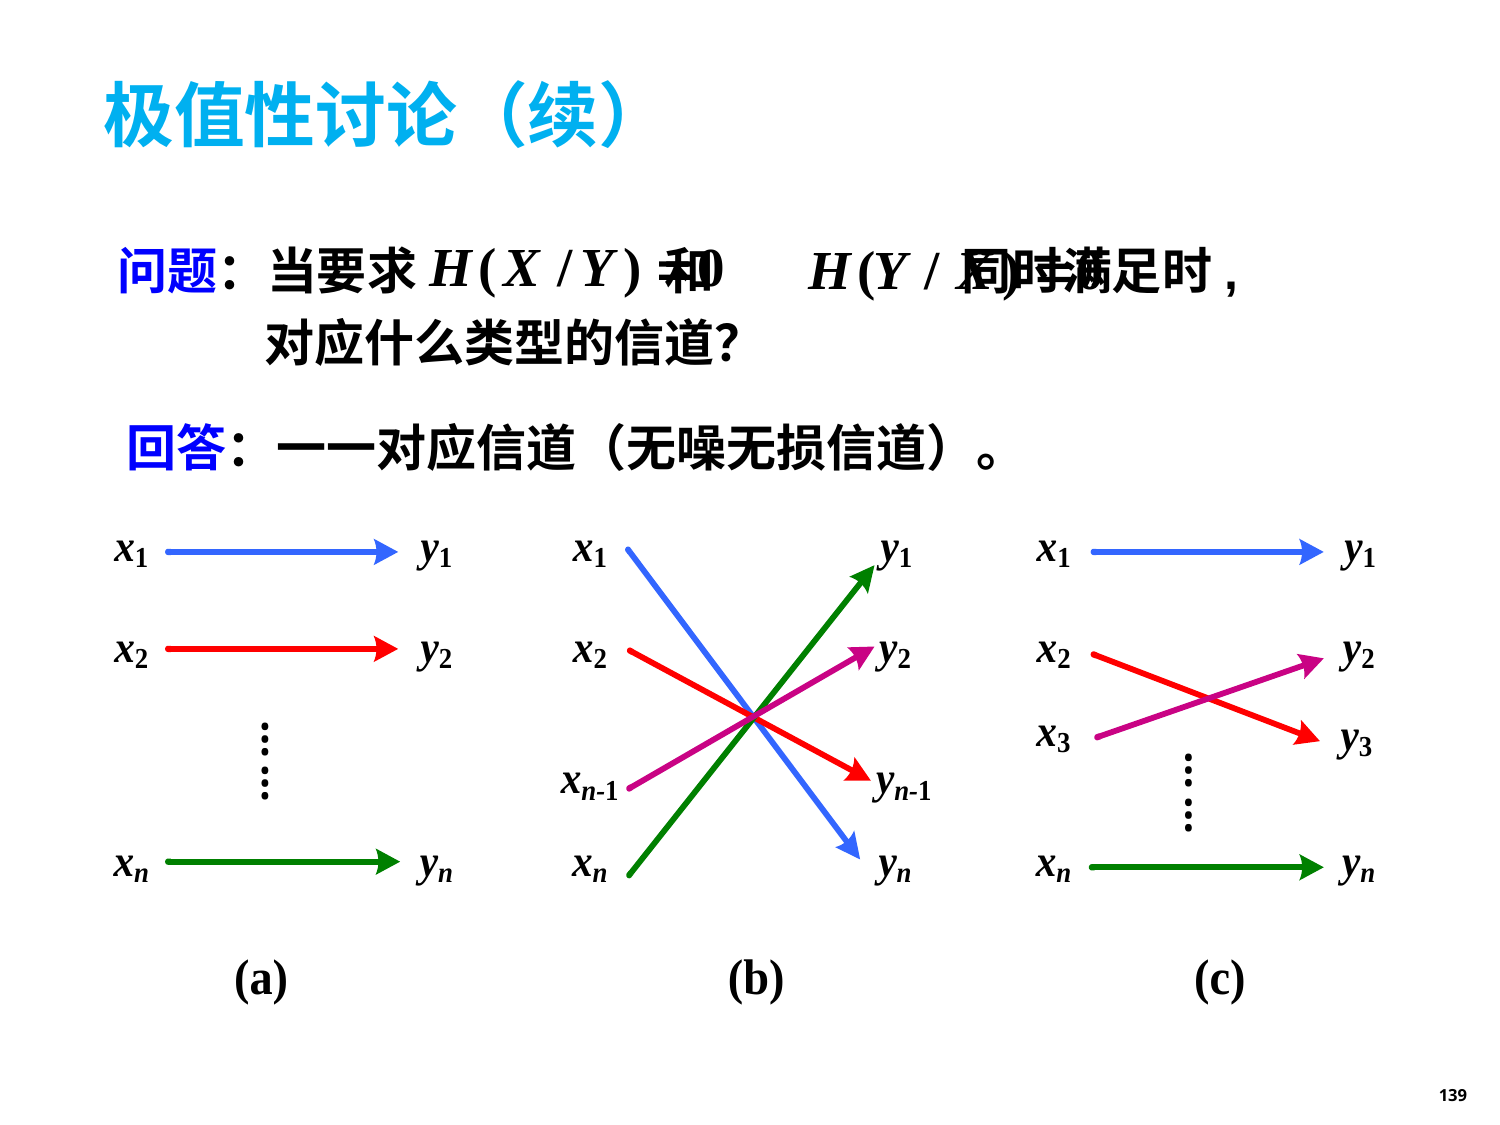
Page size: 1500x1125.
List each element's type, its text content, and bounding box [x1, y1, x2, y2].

slide_number 139 [1379, 1075, 1483, 1118]
text_box 回答：一一对应信道（无噪无损信道）。 [112, 408, 1341, 484]
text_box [60, 514, 1421, 1013]
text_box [102, 219, 1424, 381]
title 极值性讨论（续） [88, 30, 1412, 164]
